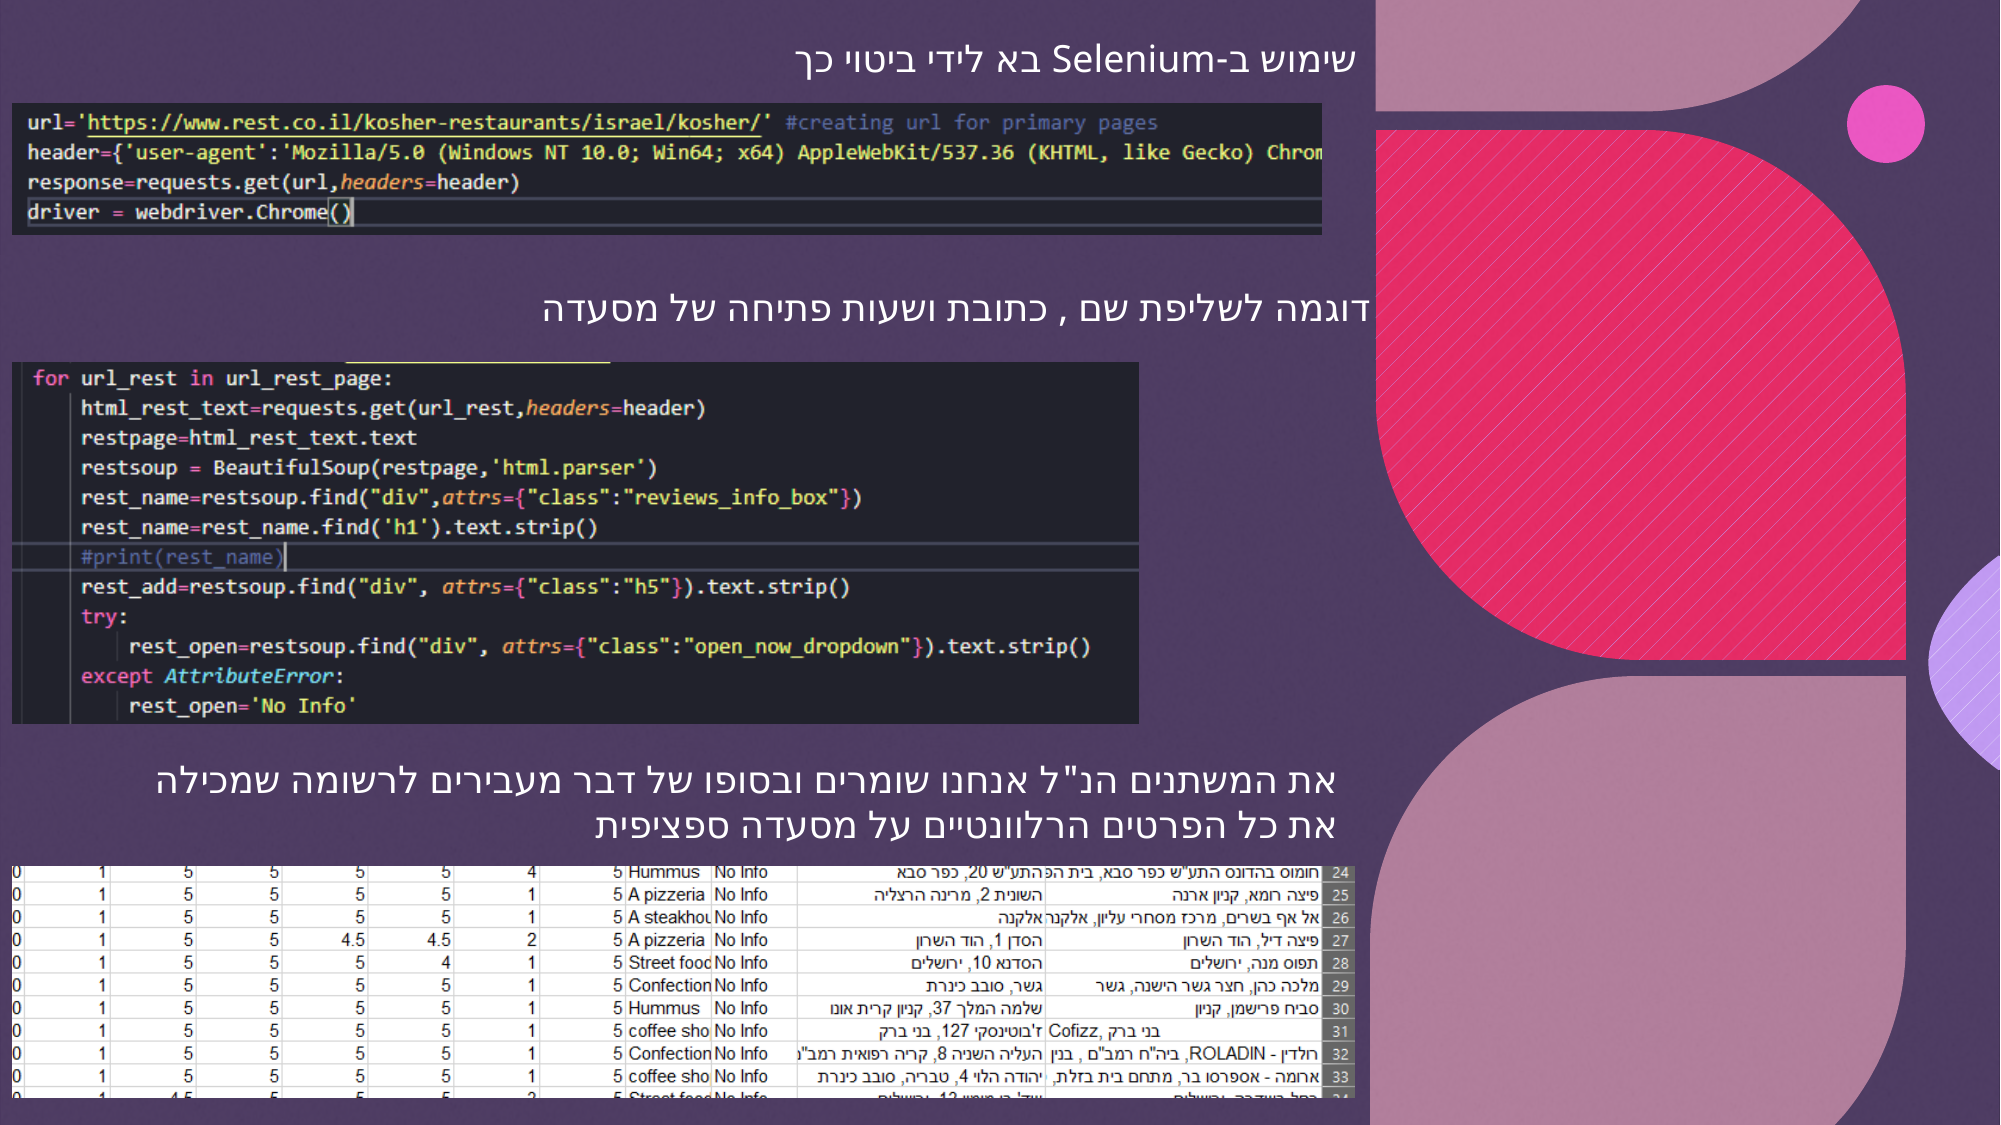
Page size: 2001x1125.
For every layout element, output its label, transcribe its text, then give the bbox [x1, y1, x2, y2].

text_box שימוש ב-Selenium בא לידי ביטוי כך [769, 27, 1372, 87]
picture [12, 103, 1322, 235]
text_box את המשתנים הנ"ל אנחנו שומרים ובסופו של דבר מעבירים לרשומה שמכילה את כל הפרטים הרלוונטיים על מסעדה ספציפית [83, 749, 1354, 854]
picture [12, 866, 1355, 1098]
text_box דוגמה לשליפת שם , כתובת ושעות פתיחה של מסעדה [526, 276, 1386, 337]
picture [12, 362, 1139, 724]
